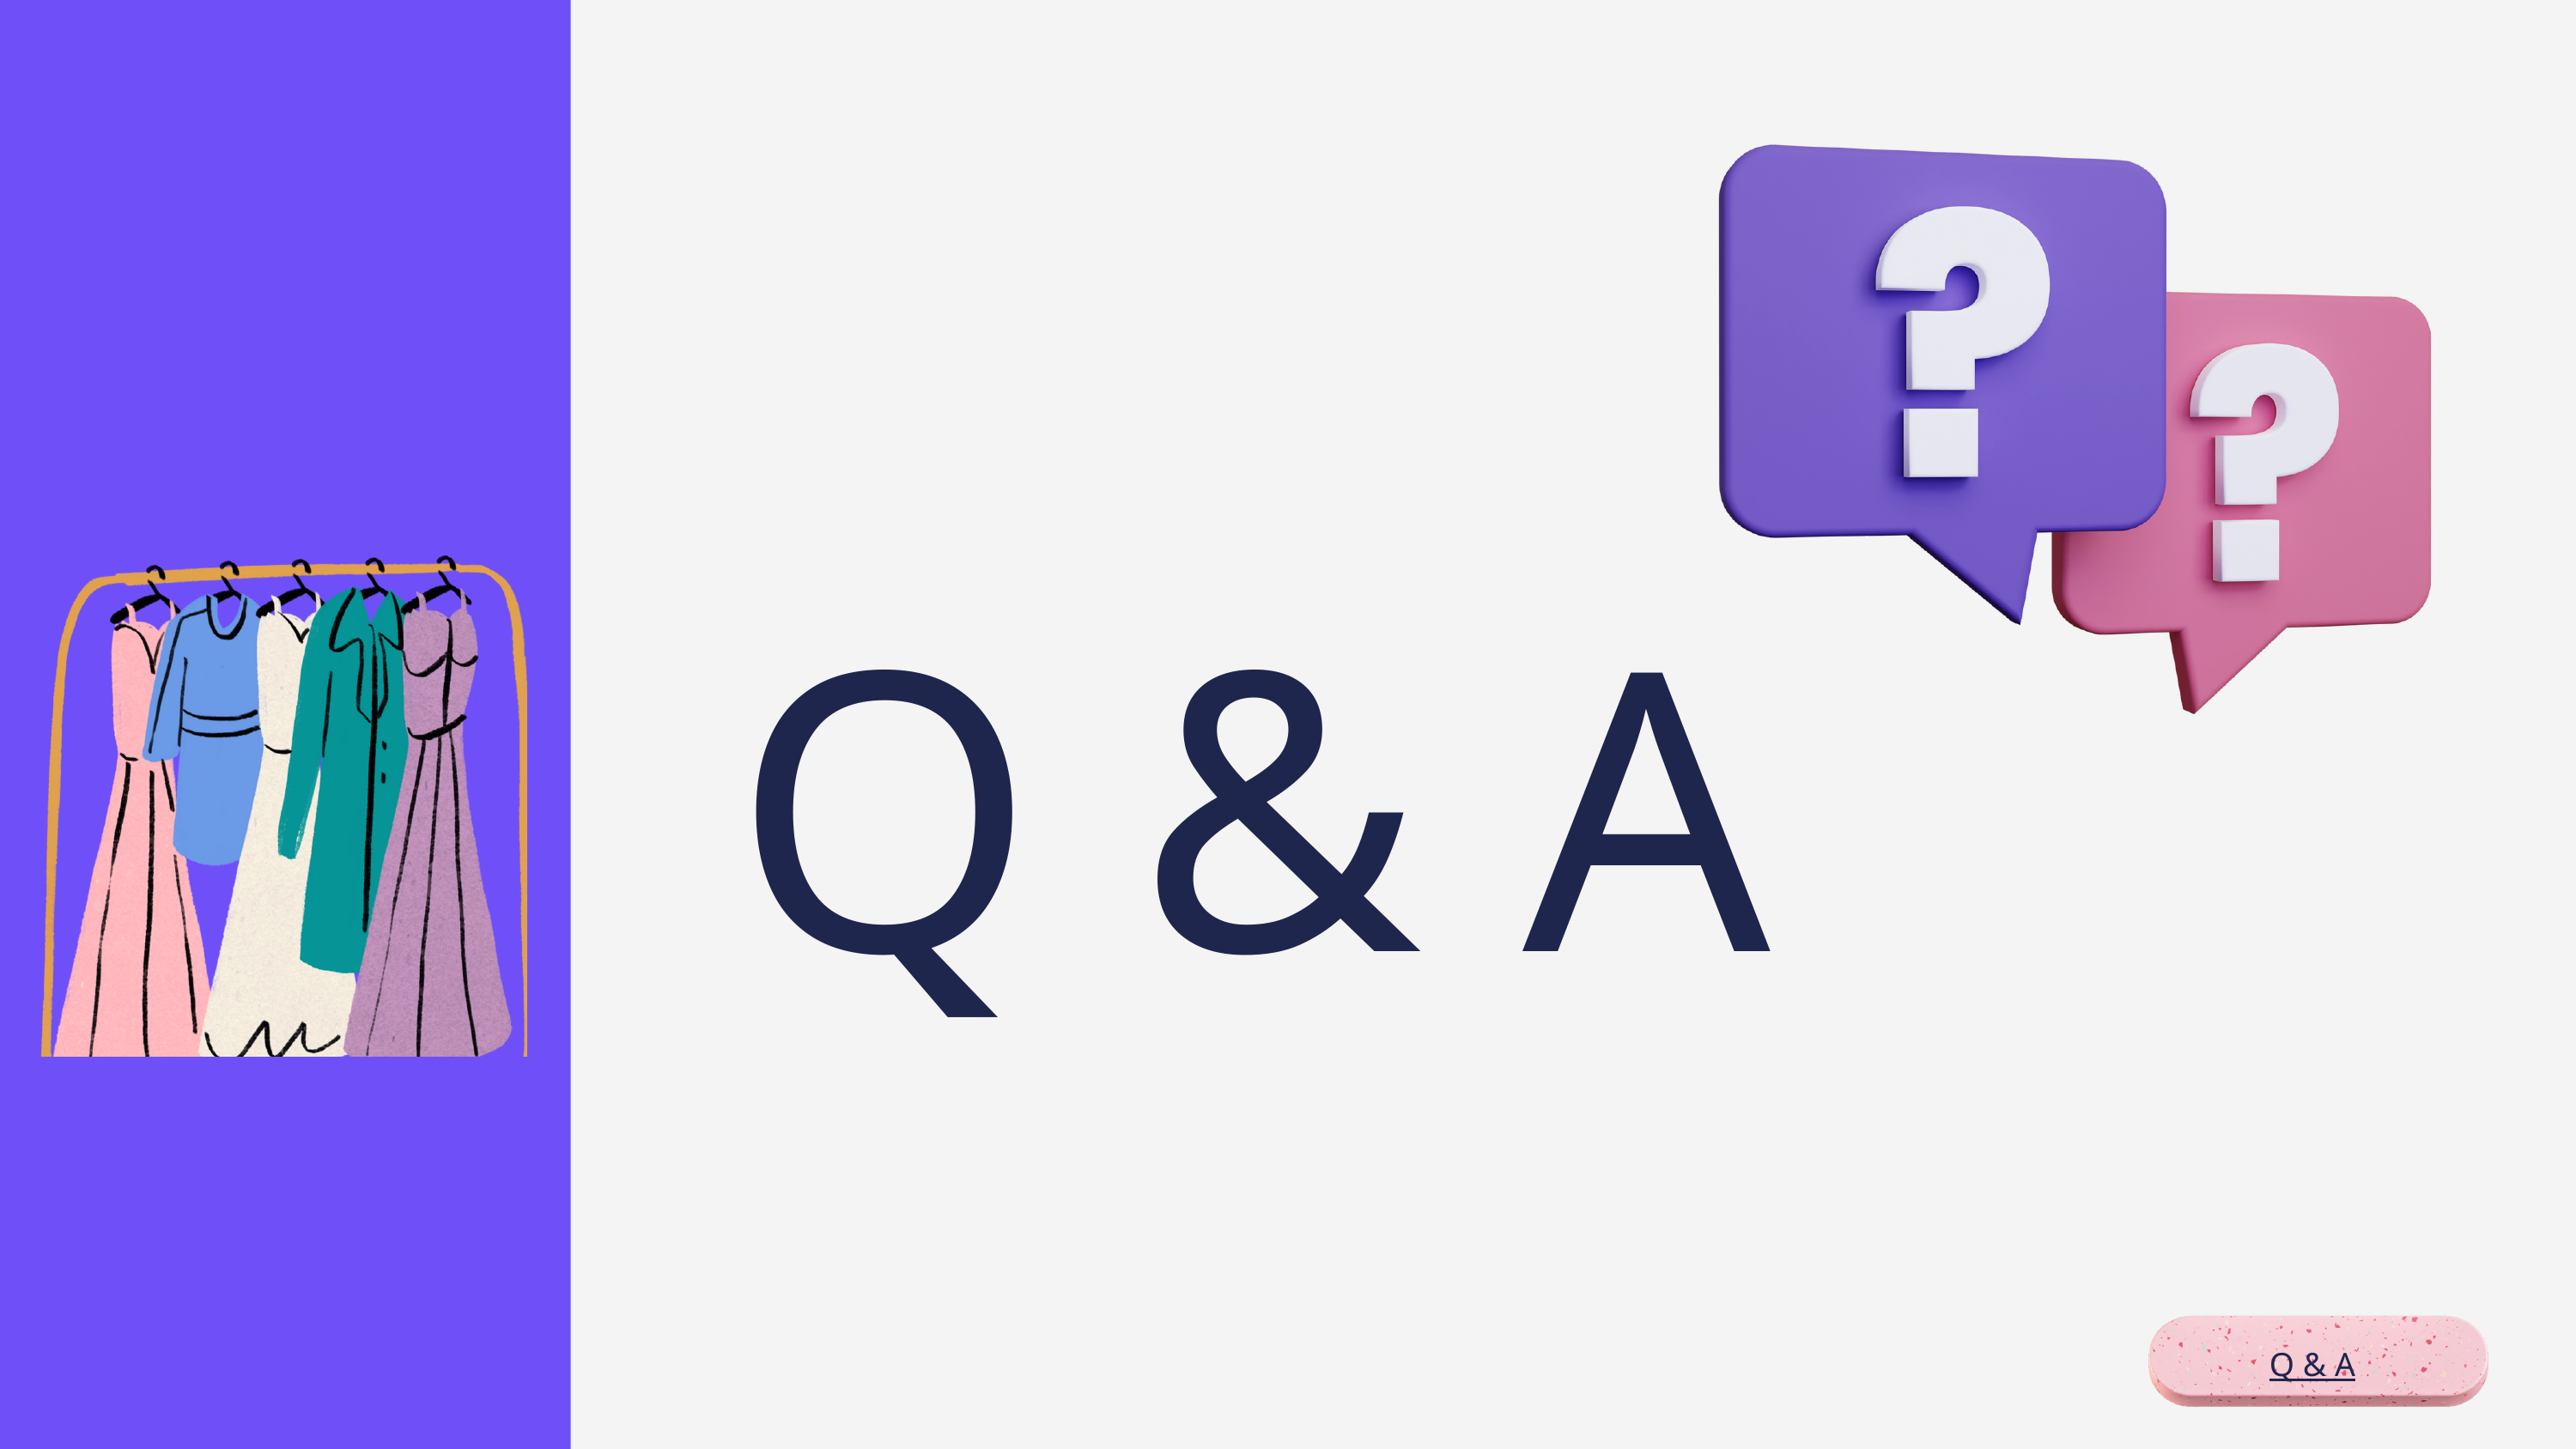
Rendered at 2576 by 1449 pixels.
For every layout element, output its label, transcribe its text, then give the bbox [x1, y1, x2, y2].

text_box Q & A [571, 485, 2432, 1029]
text_box [0, 0, 571, 1449]
text_box [21, 555, 527, 1057]
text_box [2120, 1313, 2505, 1409]
text_box [1718, 144, 2432, 485]
